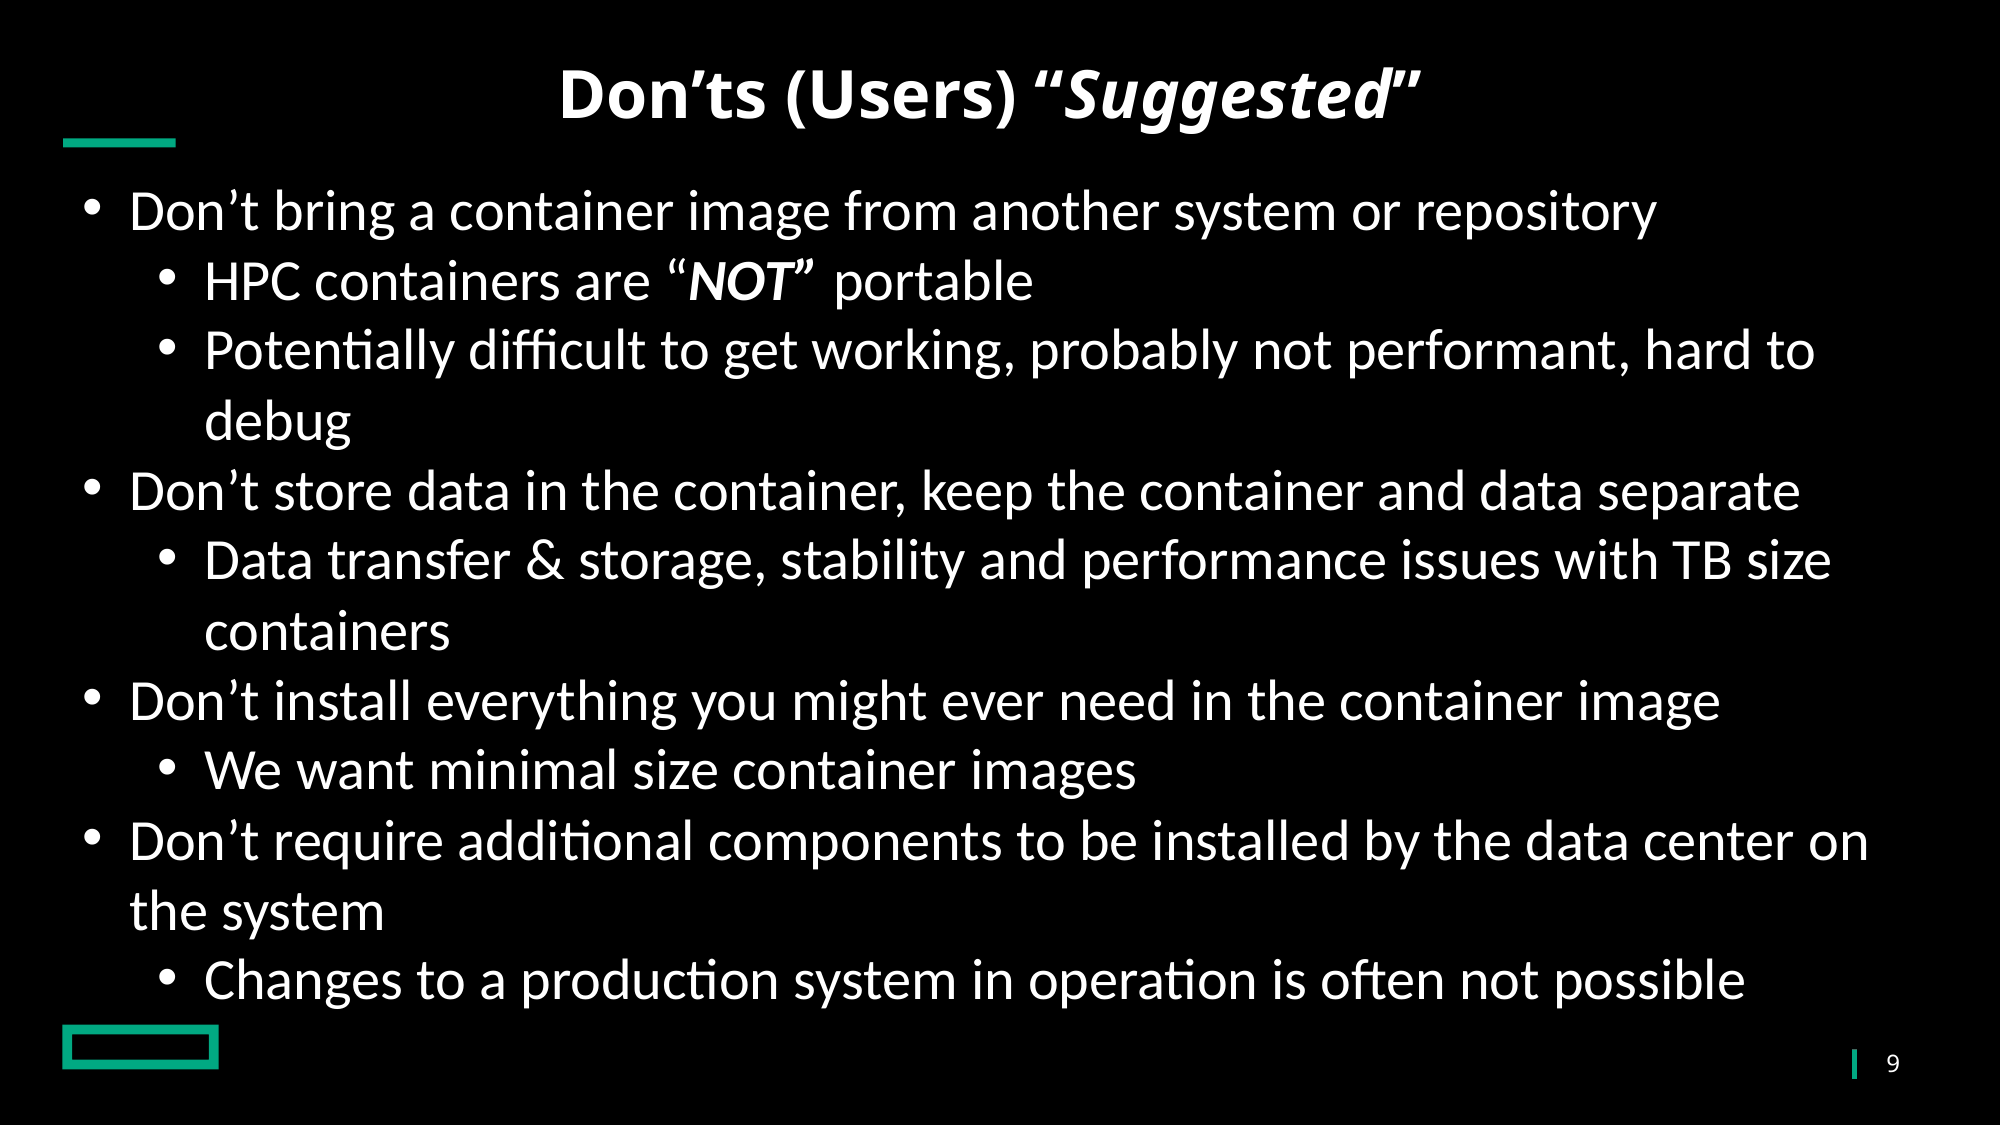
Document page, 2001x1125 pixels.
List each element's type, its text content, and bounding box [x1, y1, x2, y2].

slide_number 9 [1837, 1033, 1950, 1094]
picture [1852, 1043, 1857, 1079]
text_box Don’t bring a container image from another system or repository​ HPC containers are “NOT” portable​ Potentially difficult to get working, probably not performant, hard to debug​ Don’t store data in the container, keep the container and data separate​ Data transfer & storage, stability and performance issues with TB size containers​ Don’t install everything you might ever need in the container image​ We want minimal size container images​ Don’t require additional components to be installed by the data center on the system​ Changes to a production system in operation is often not possible​ [67, 170, 1933, 1014]
title Don’ts (Users)​ “Suggested” [42, 60, 1938, 135]
